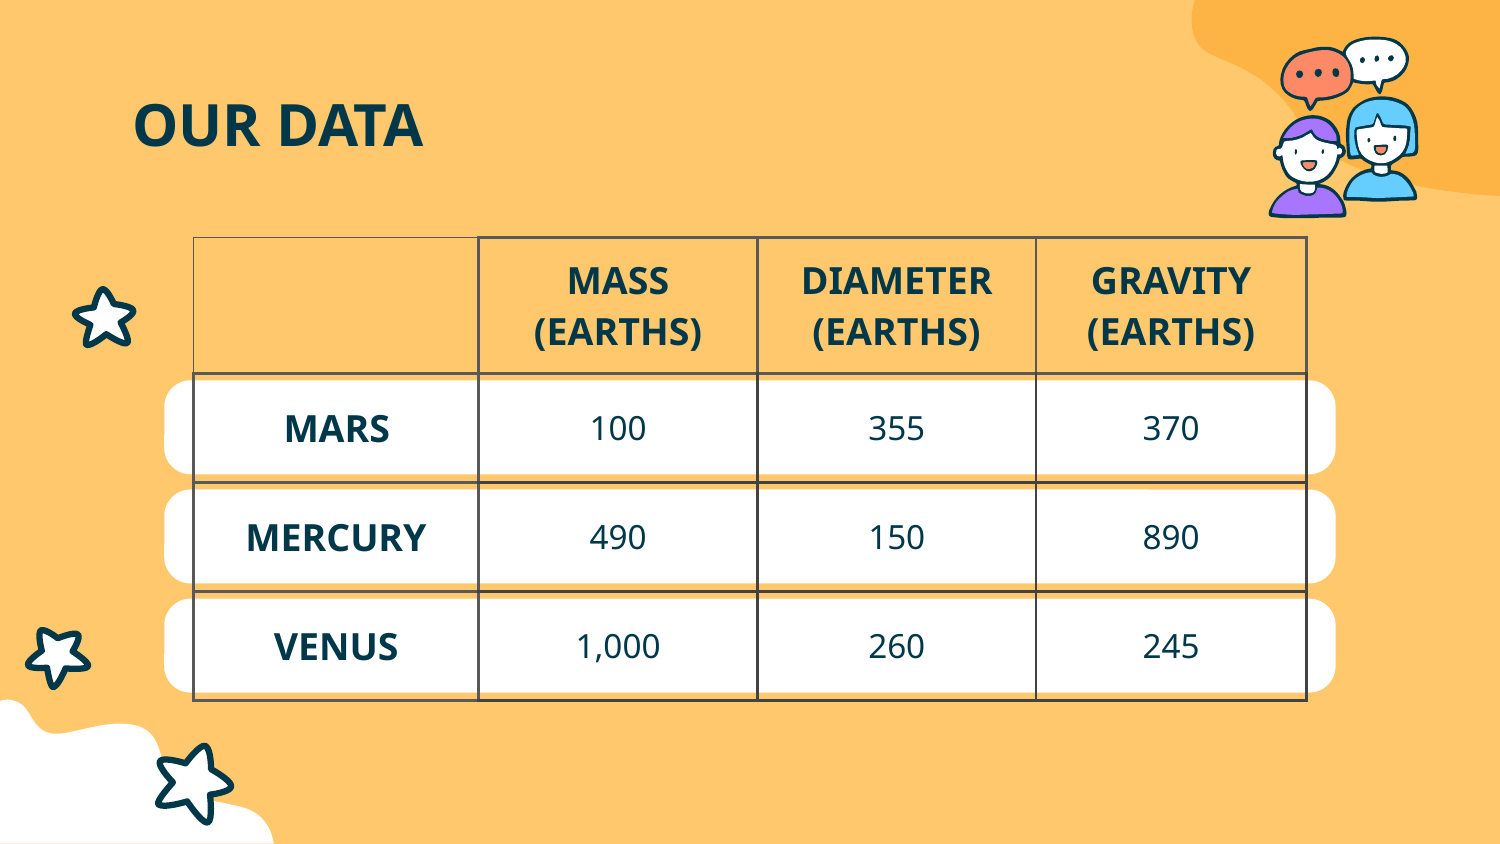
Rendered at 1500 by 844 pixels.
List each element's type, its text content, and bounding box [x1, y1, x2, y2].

table_cell MERCURY [195, 484, 477, 590]
text_box [1308, 380, 1336, 475]
table_cell 245 [1037, 593, 1305, 699]
text_box [1308, 489, 1336, 584]
text_box [27, 630, 89, 688]
table_cell 1,000 [480, 593, 756, 699]
subtitle JUPITER [73, 287, 136, 348]
title OUR DATA [116, 72, 1262, 167]
text_box [164, 380, 192, 475]
table_cell 355 [759, 375, 1035, 481]
table_cell 100 [480, 375, 756, 481]
table_header DIAMETER (EARTHS) [759, 239, 1035, 372]
table_cell 890 [1037, 484, 1305, 590]
text_box [1308, 598, 1336, 693]
table_cell 490 [480, 484, 756, 590]
text_box [164, 598, 192, 693]
table_header MASS (EARTHS) [480, 239, 756, 372]
table_header [194, 238, 477, 372]
table_cell 370 [1037, 375, 1305, 481]
text_box [164, 489, 192, 584]
text_box [74, 289, 134, 345]
table_header GRAVITY (EARTHS) [1037, 239, 1305, 372]
text_box [158, 745, 232, 823]
table_cell MARS [195, 375, 477, 481]
subtitle JUPITER [26, 628, 91, 689]
table_cell 150 [759, 484, 1035, 590]
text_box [1268, 36, 1419, 219]
table_cell 260 [759, 593, 1035, 699]
table_cell VENUS [195, 593, 477, 699]
